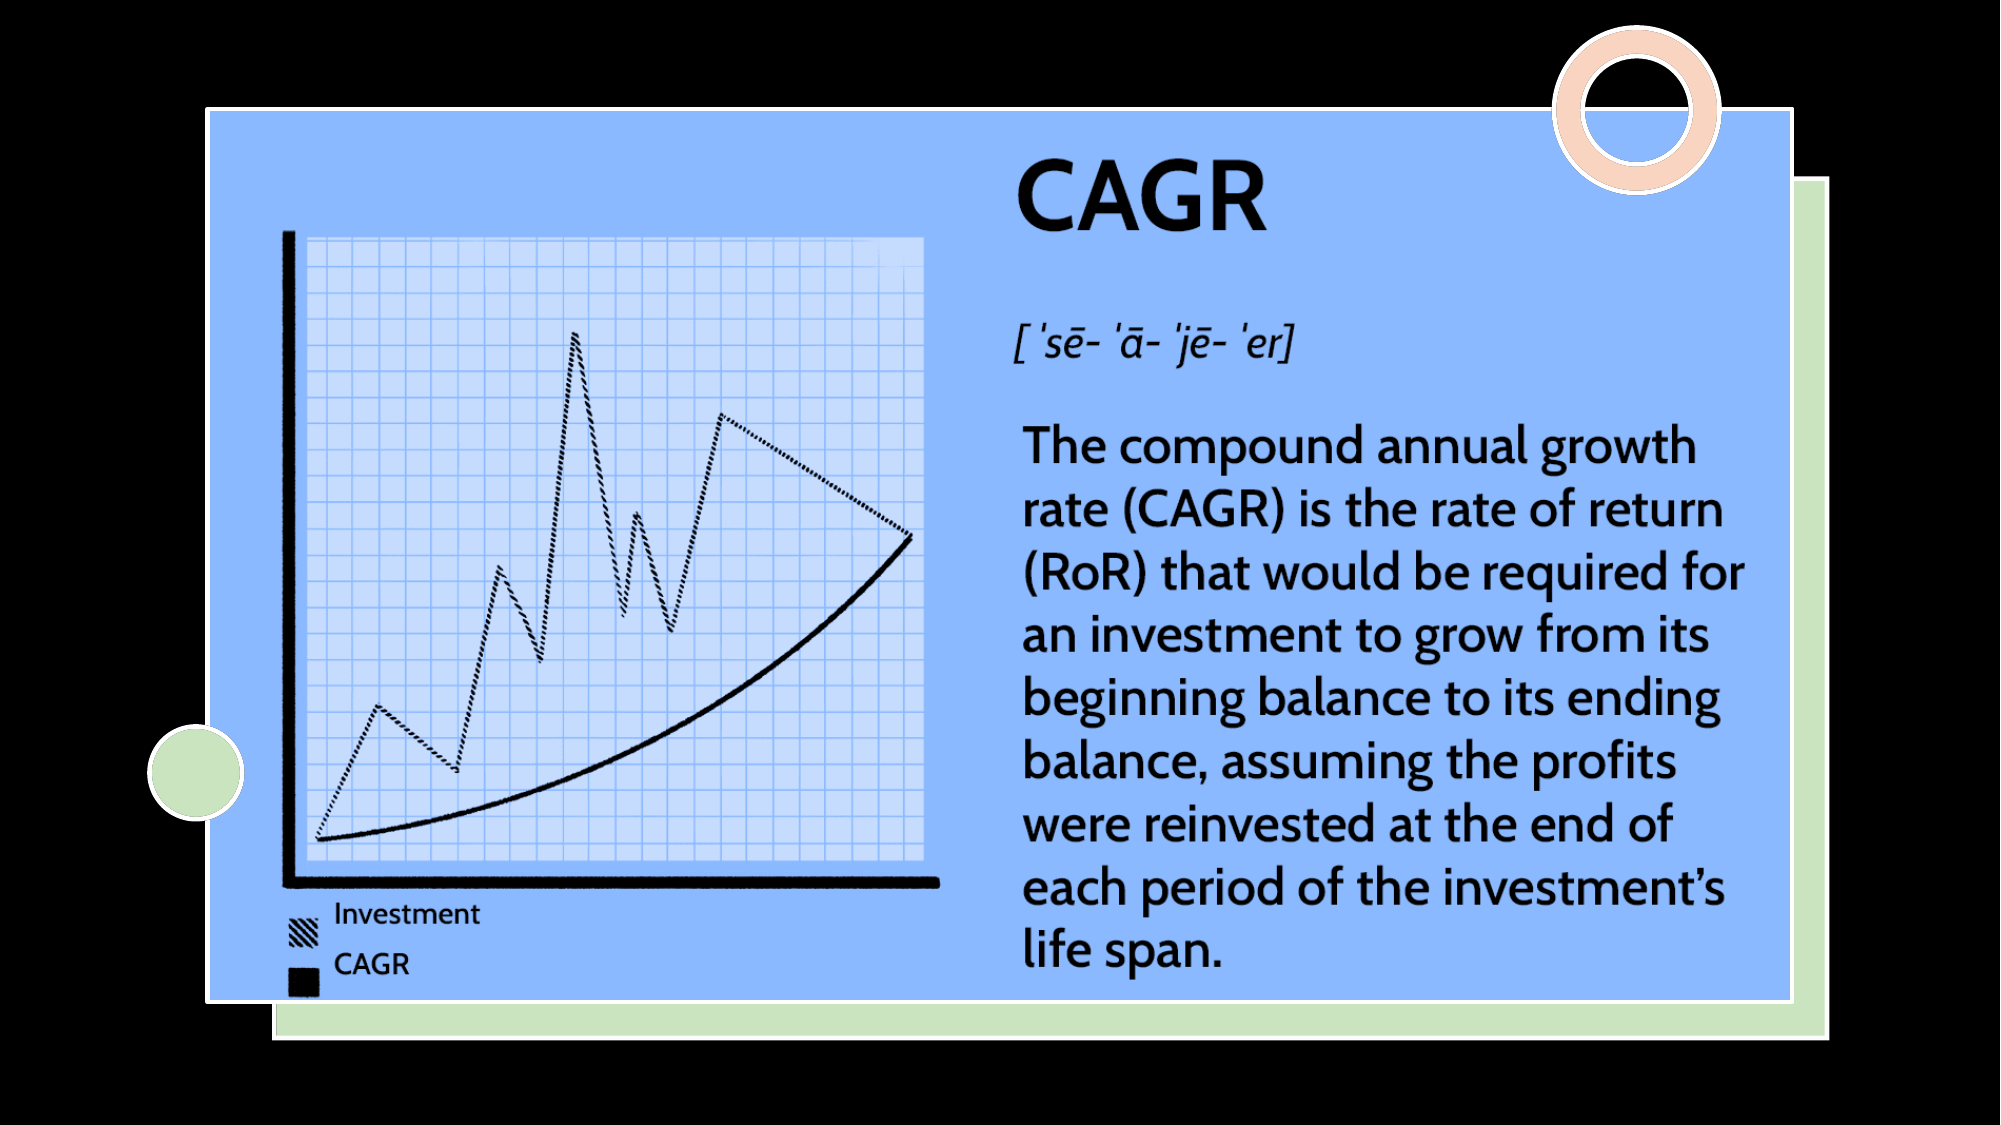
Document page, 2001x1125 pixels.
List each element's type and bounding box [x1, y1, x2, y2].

text_box [147, 724, 204, 822]
text_box [272, 177, 1829, 1040]
text_box [1551, 25, 1722, 109]
text_box [0, 0, 2000, 1125]
picture [209, 110, 1791, 1000]
